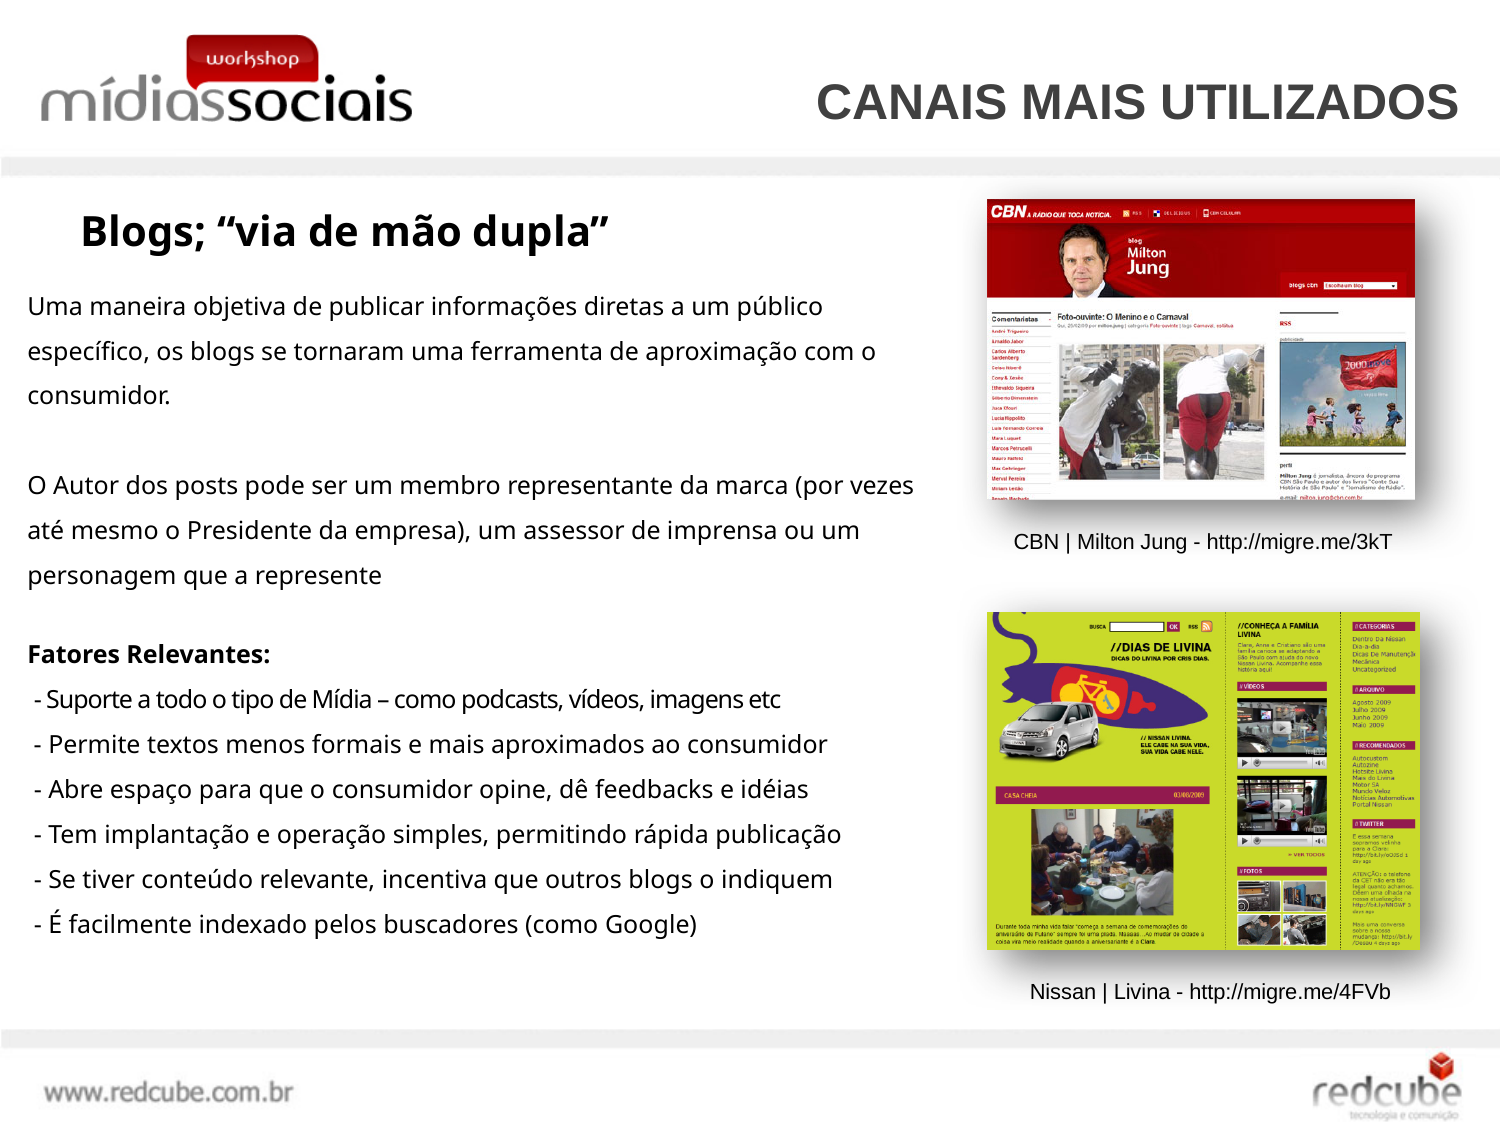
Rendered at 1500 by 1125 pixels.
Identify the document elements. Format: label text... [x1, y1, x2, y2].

picture [0, 1029, 1500, 1125]
text_box Canais mais utilizados [724, 62, 1475, 138]
text_box Uma maneira objetiva de publicar informações diretas a um público específico, os blogs se tornaram uma ferramenta de aproximação com o consumidor. O Autor dos posts pode ser um membro representante da marca (por vezes até mesmo o Presidente da empresa), um assessor de imprensa ou um personagem que a represente [12, 267, 950, 597]
picture [0, 0, 1500, 178]
text_box CBN | Milton Jung - http://migre.me/3kT [998, 540, 1409, 562]
text_box Blogs; “via de mão dupla” [66, 196, 625, 262]
picture [987, 612, 1420, 950]
text_box Nissan | Livina - http://migre.me/4FVb [1015, 970, 1407, 1012]
picture [987, 199, 1415, 500]
text_box Fatores Relevantes: - Suporte a todo o tipo de Mídia – como podcasts, vídeos, imagens etc - Permite textos menos formais e mais aproximados ao consumidor - Abre espaço para que o consumidor opine, dê feedbacks e idéias - Tem implantação e operação simples, permitindo rápida publicação - Se tiver conteúdo relevante, incentiva que outros blogs o indiquem - É facilmente indexado pelos buscadores (como Google) [12, 616, 938, 946]
